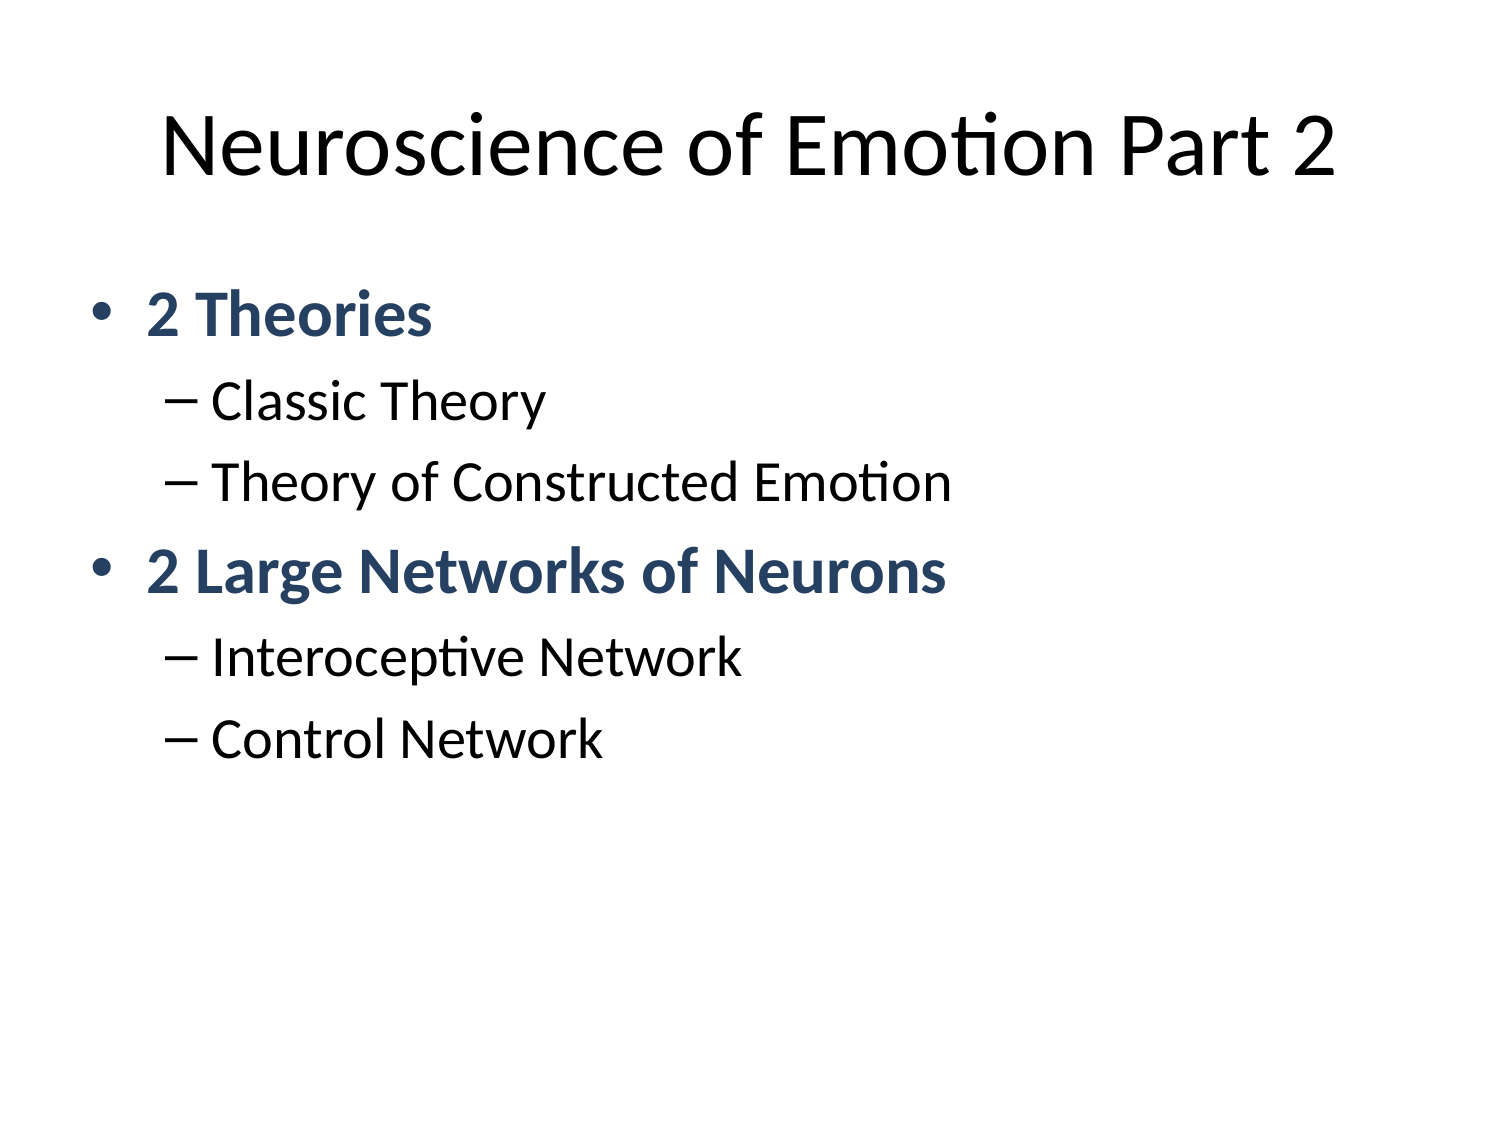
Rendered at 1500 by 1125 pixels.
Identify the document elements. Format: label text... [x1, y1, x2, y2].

title Neuroscience of Emotion Part 2 [75, 45, 1425, 233]
list 2 Theories Classic Theory Theory of Constructed Emotion 2 Large Networks of Neurons Interoceptive Network Control Network [75, 262, 1425, 1005]
